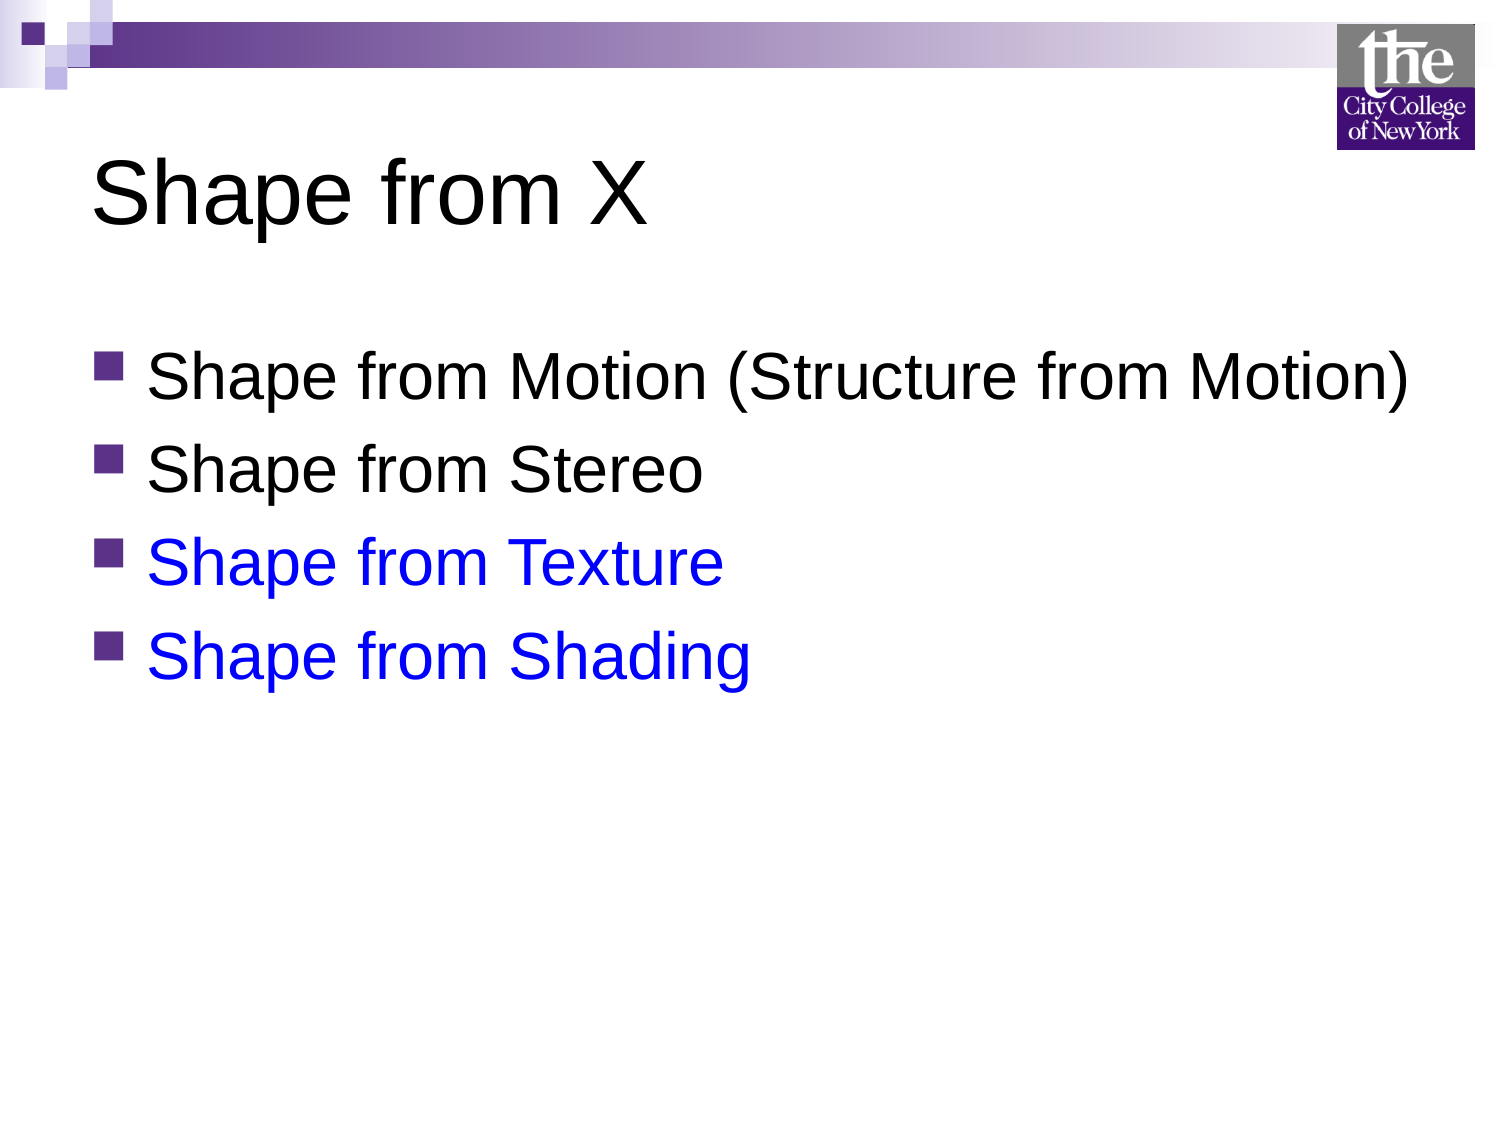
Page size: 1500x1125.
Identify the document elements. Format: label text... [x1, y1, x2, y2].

list Shape from Motion (Structure from Motion) Shape from Stereo Shape from Texture Shape from Shading [74, 324, 1463, 963]
picture [1337, 24, 1475, 150]
title Shape from X [74, 74, 1426, 301]
